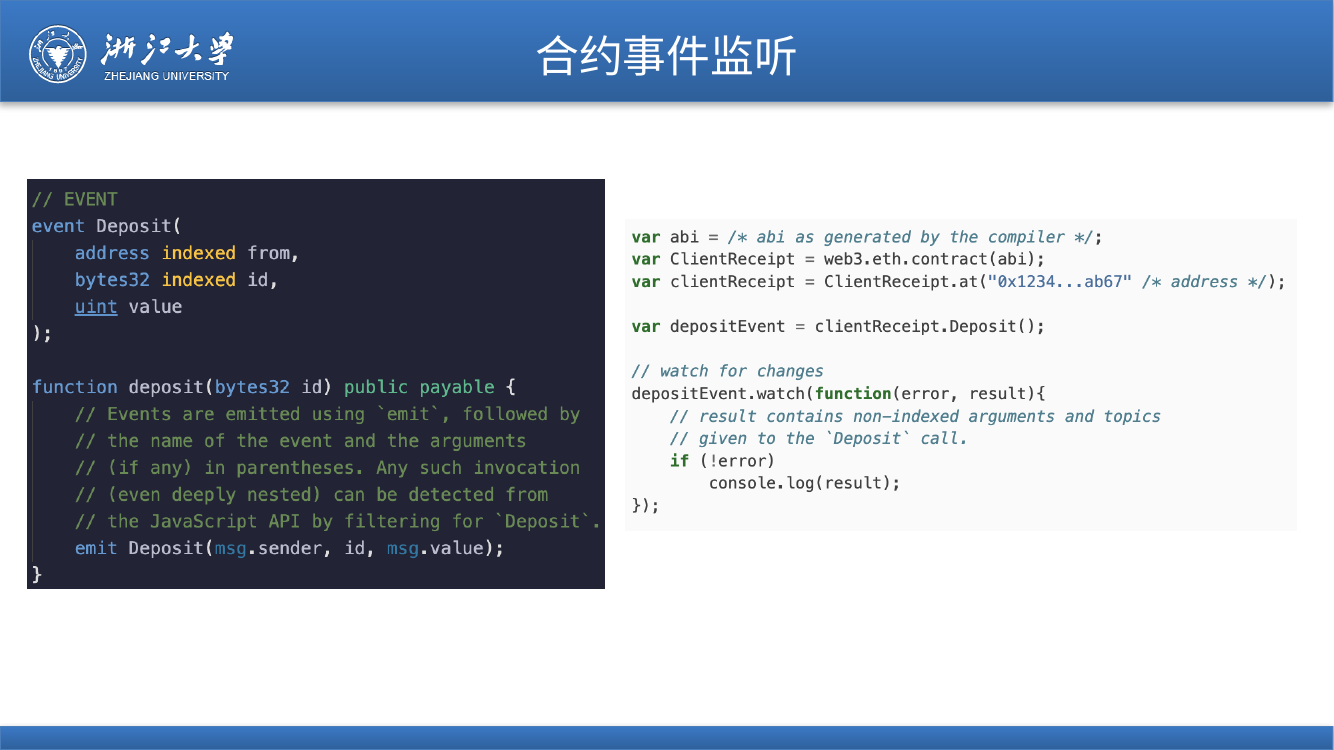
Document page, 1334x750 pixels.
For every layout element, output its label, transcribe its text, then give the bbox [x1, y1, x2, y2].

picture [27, 179, 605, 589]
title 合约事件监听 [0, 19, 1334, 91]
picture [625, 219, 1297, 531]
